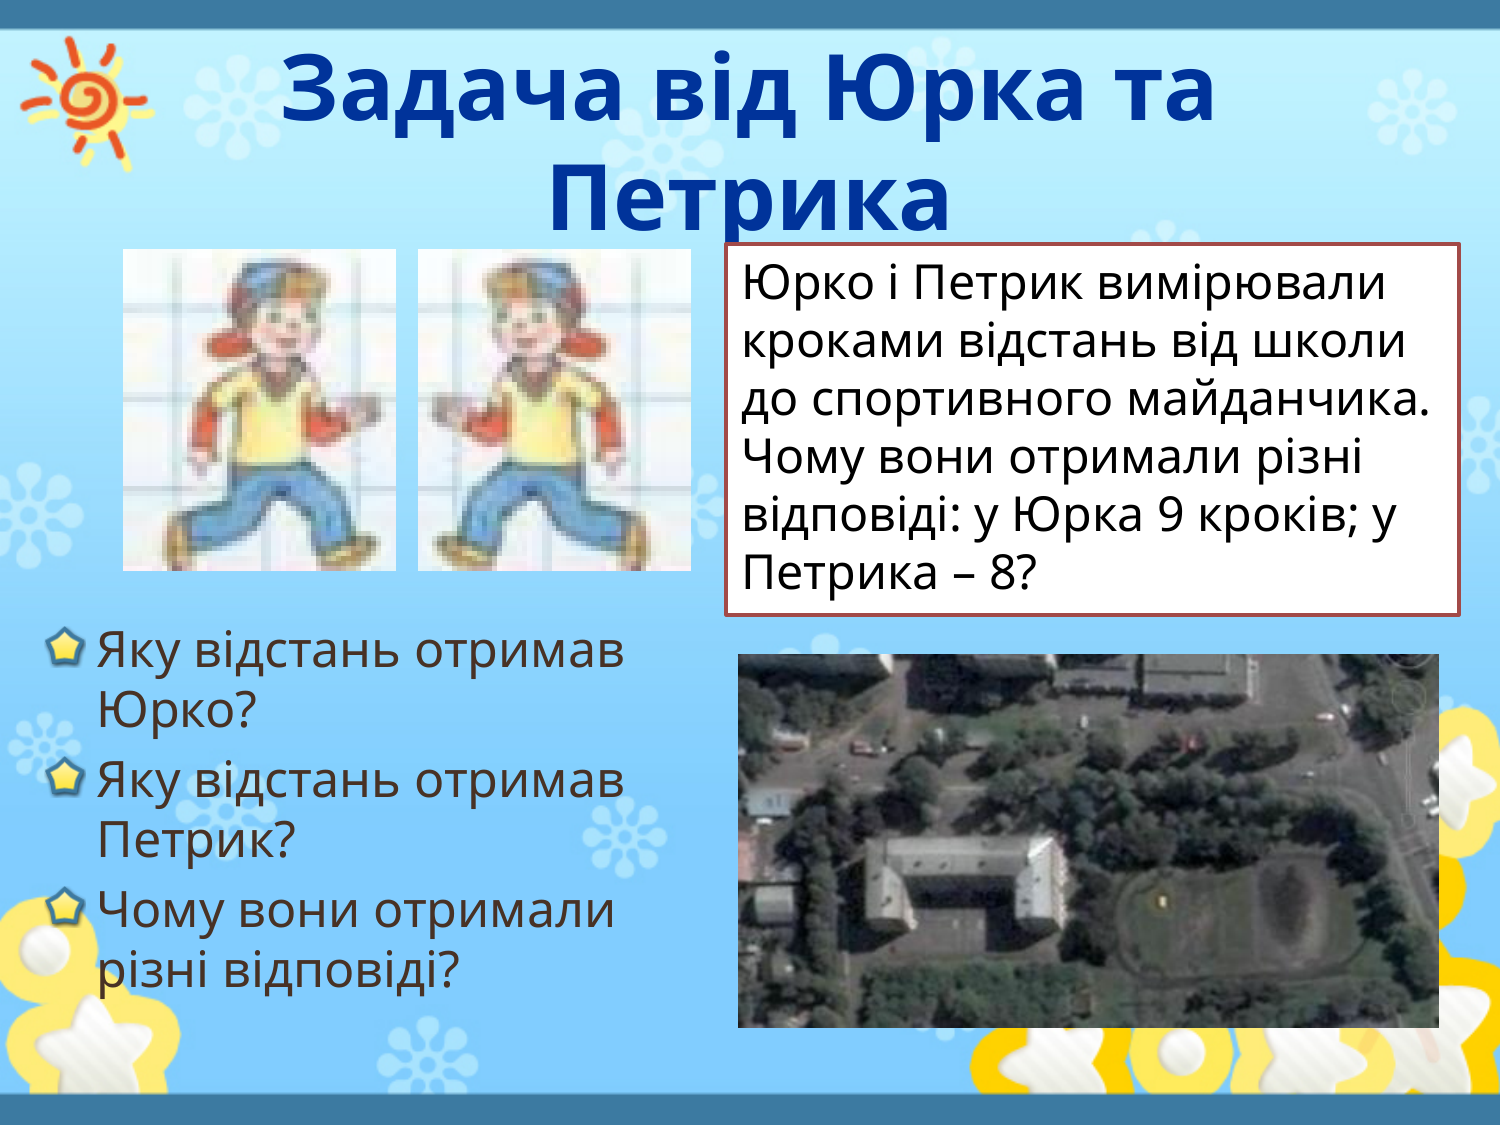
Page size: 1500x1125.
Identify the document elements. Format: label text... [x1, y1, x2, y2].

list Яку відстань отримав Юрко? Яку відстань отримав Петрик? Чому вони отримали різні відповіді? [29, 609, 738, 1005]
picture [0, 0, 1500, 1125]
list Юрко і Петрик вимірювали кроками відстань від школи до спортивного майданчика. Чому вони отримали різні відповіді: у Юрка 9 кроків; у Петрика – 8? [724, 242, 1461, 617]
title Задача від Юрка та Петрика [75, 45, 1425, 233]
